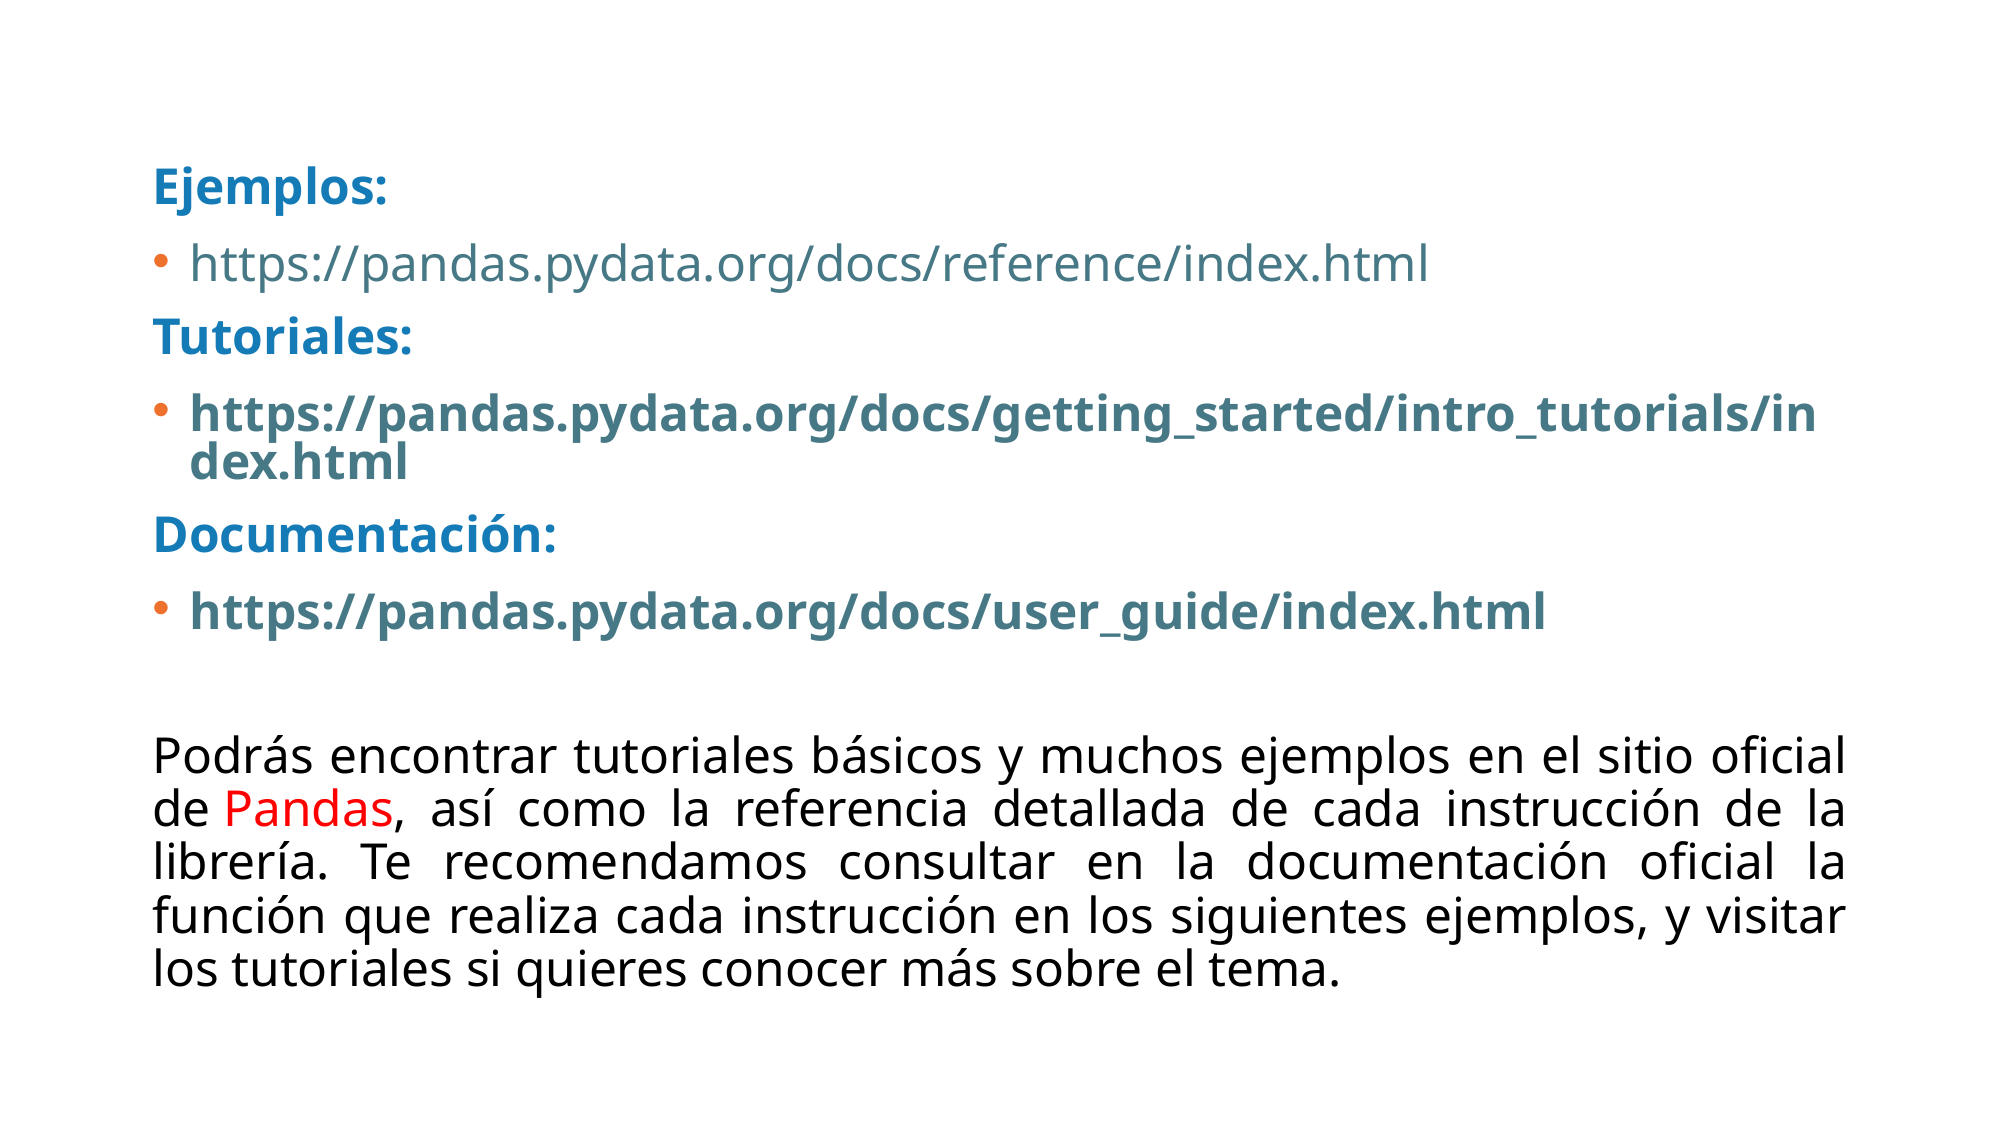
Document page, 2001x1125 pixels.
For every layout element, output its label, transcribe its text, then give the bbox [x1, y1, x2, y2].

list Ejemplos: https://pandas.pydata.org/docs/reference/index.html Tutoriales: https://pandas.pydata.org/docs/getting_started/intro_tutorials/index.html Documentación: https://pandas.pydata.org/docs/user_guide/index.html Podrás encontrar tutoriales básicos y muchos ejemplos en el sitio oficial de Pandas, así como la referencia detallada de cada instrucción de la librería. Te recomendamos consultar en la documentación oficial la función que realiza cada instrucción en los siguientes ejemplos, y visitar los tutoriales si quieres conocer más sobre el tema. [137, 154, 1863, 971]
